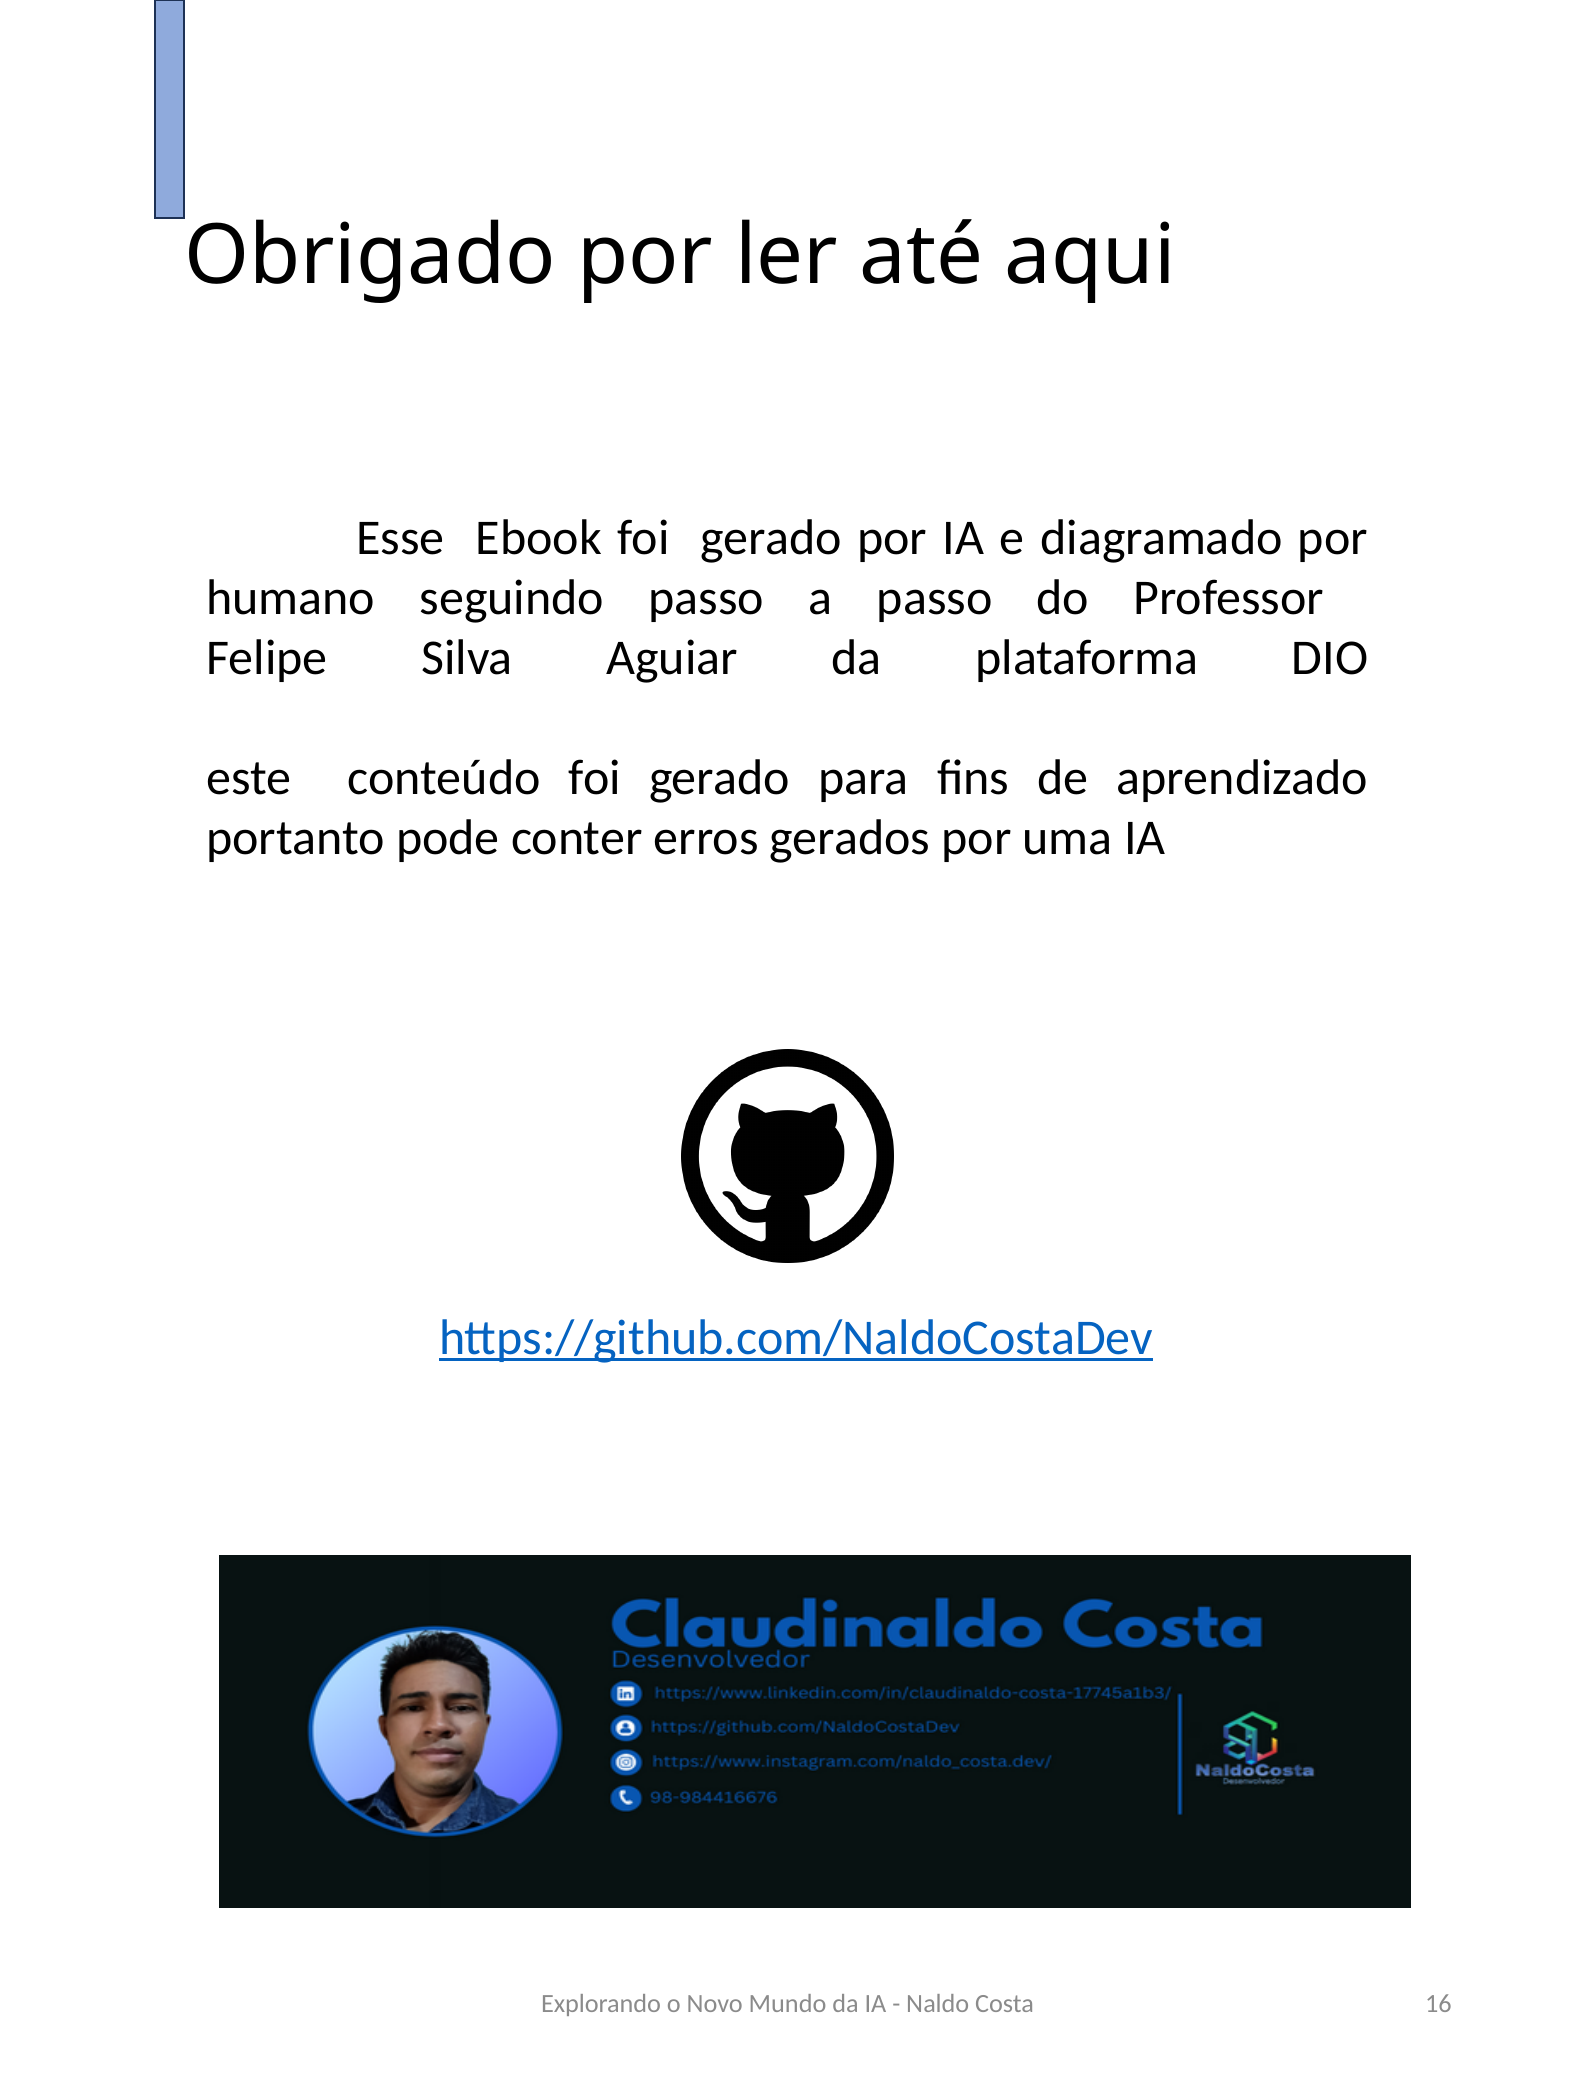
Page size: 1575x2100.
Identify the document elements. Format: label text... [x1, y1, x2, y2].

slide_number 16 [1112, 1946, 1467, 2059]
picture [681, 1049, 894, 1263]
text_box https://github.com/NaldoCostaDev [424, 1297, 1411, 1372]
text_box [154, 0, 185, 219]
text_box Esse Ebook foi gerado por IA e diagramado por humano seguindo passo a passo do Professor Felipe Silva Aguiar da plataforma DIO este conteúdo foi gerado para fins de aprendizado portanto pode conter erros gerados por uma IA [191, 496, 1384, 872]
picture [219, 1555, 1411, 1908]
footer Explorando o Novo Mundo da IA - Naldo Costa [521, 1946, 1054, 2059]
text_box Obrigado por ler até aqui [169, 192, 1348, 428]
